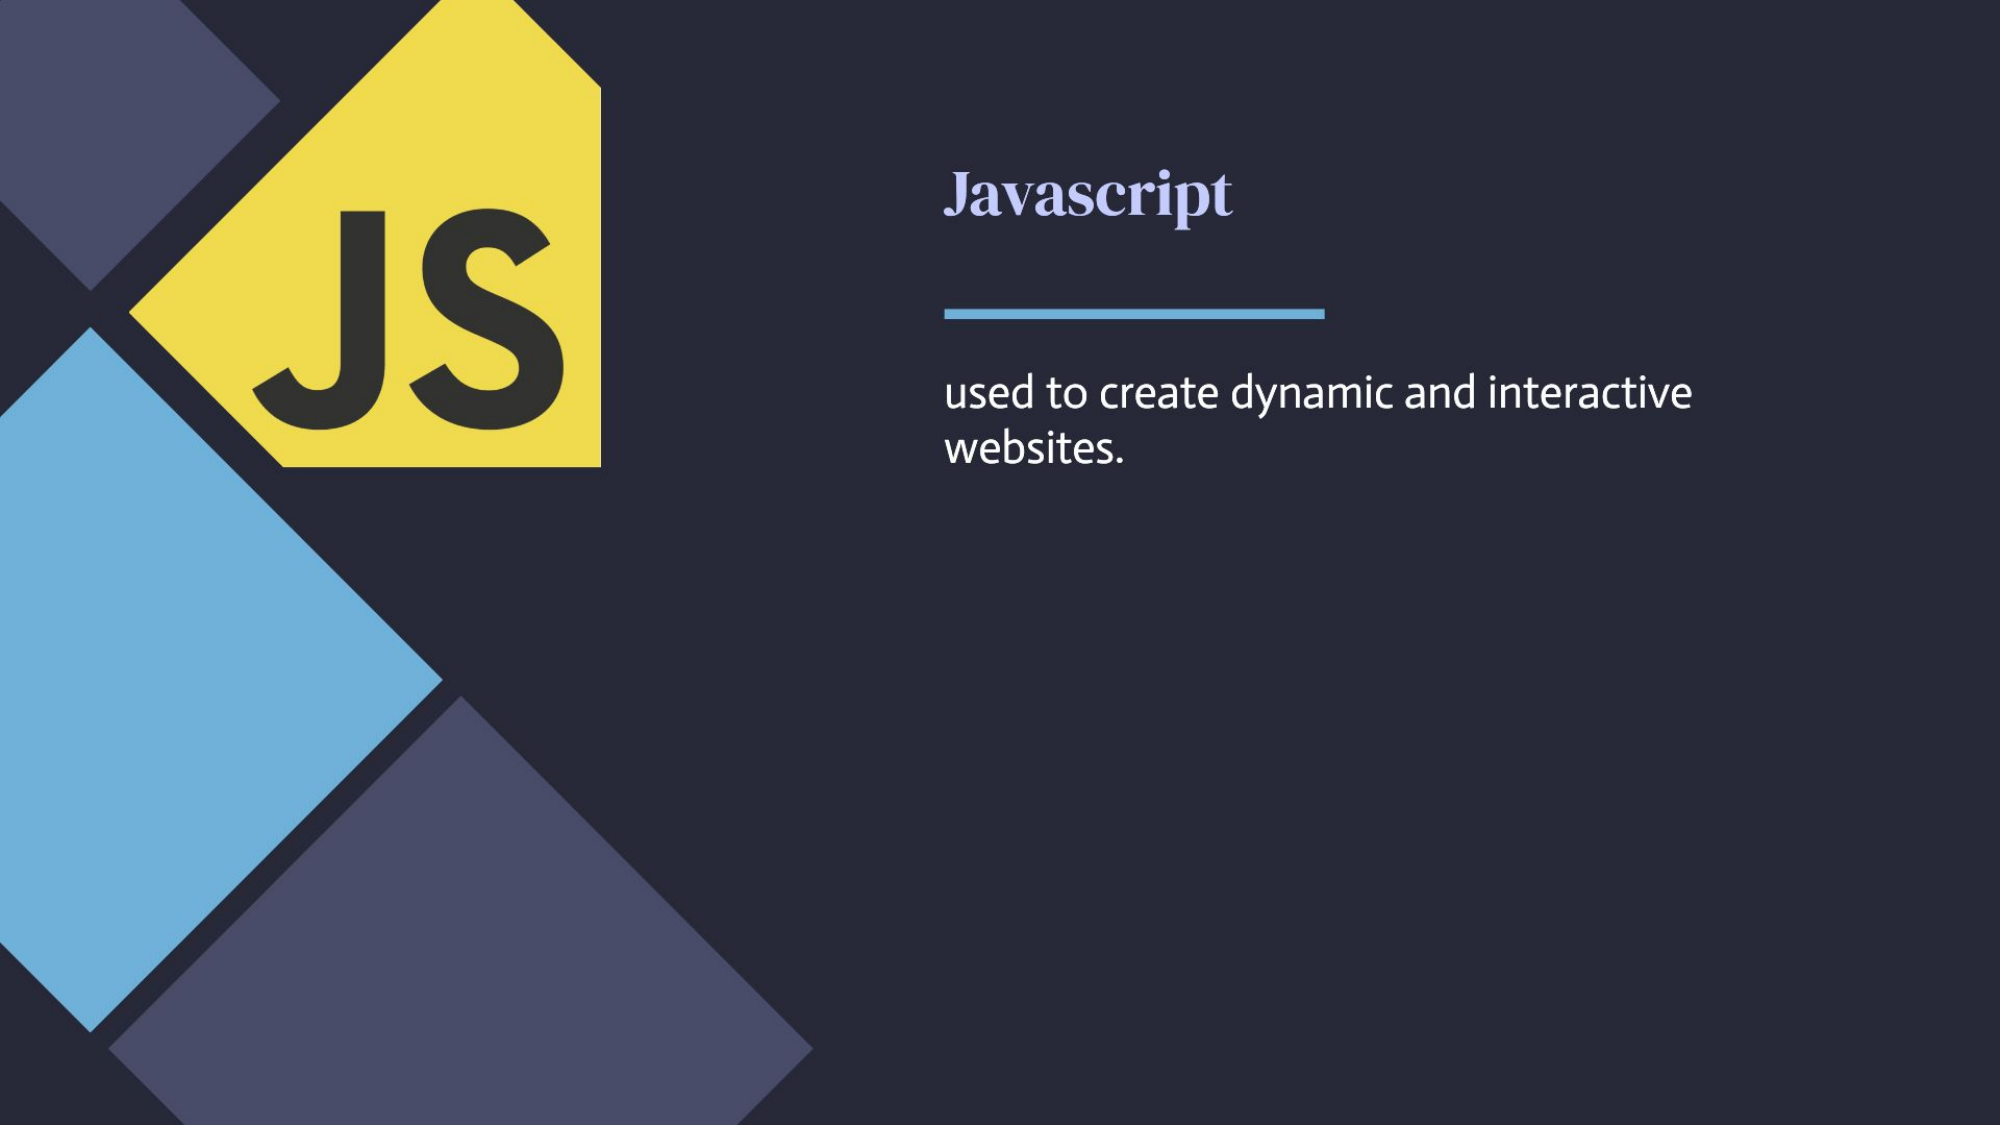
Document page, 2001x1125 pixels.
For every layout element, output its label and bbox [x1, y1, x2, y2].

list [0, 0, 2000, 1125]
